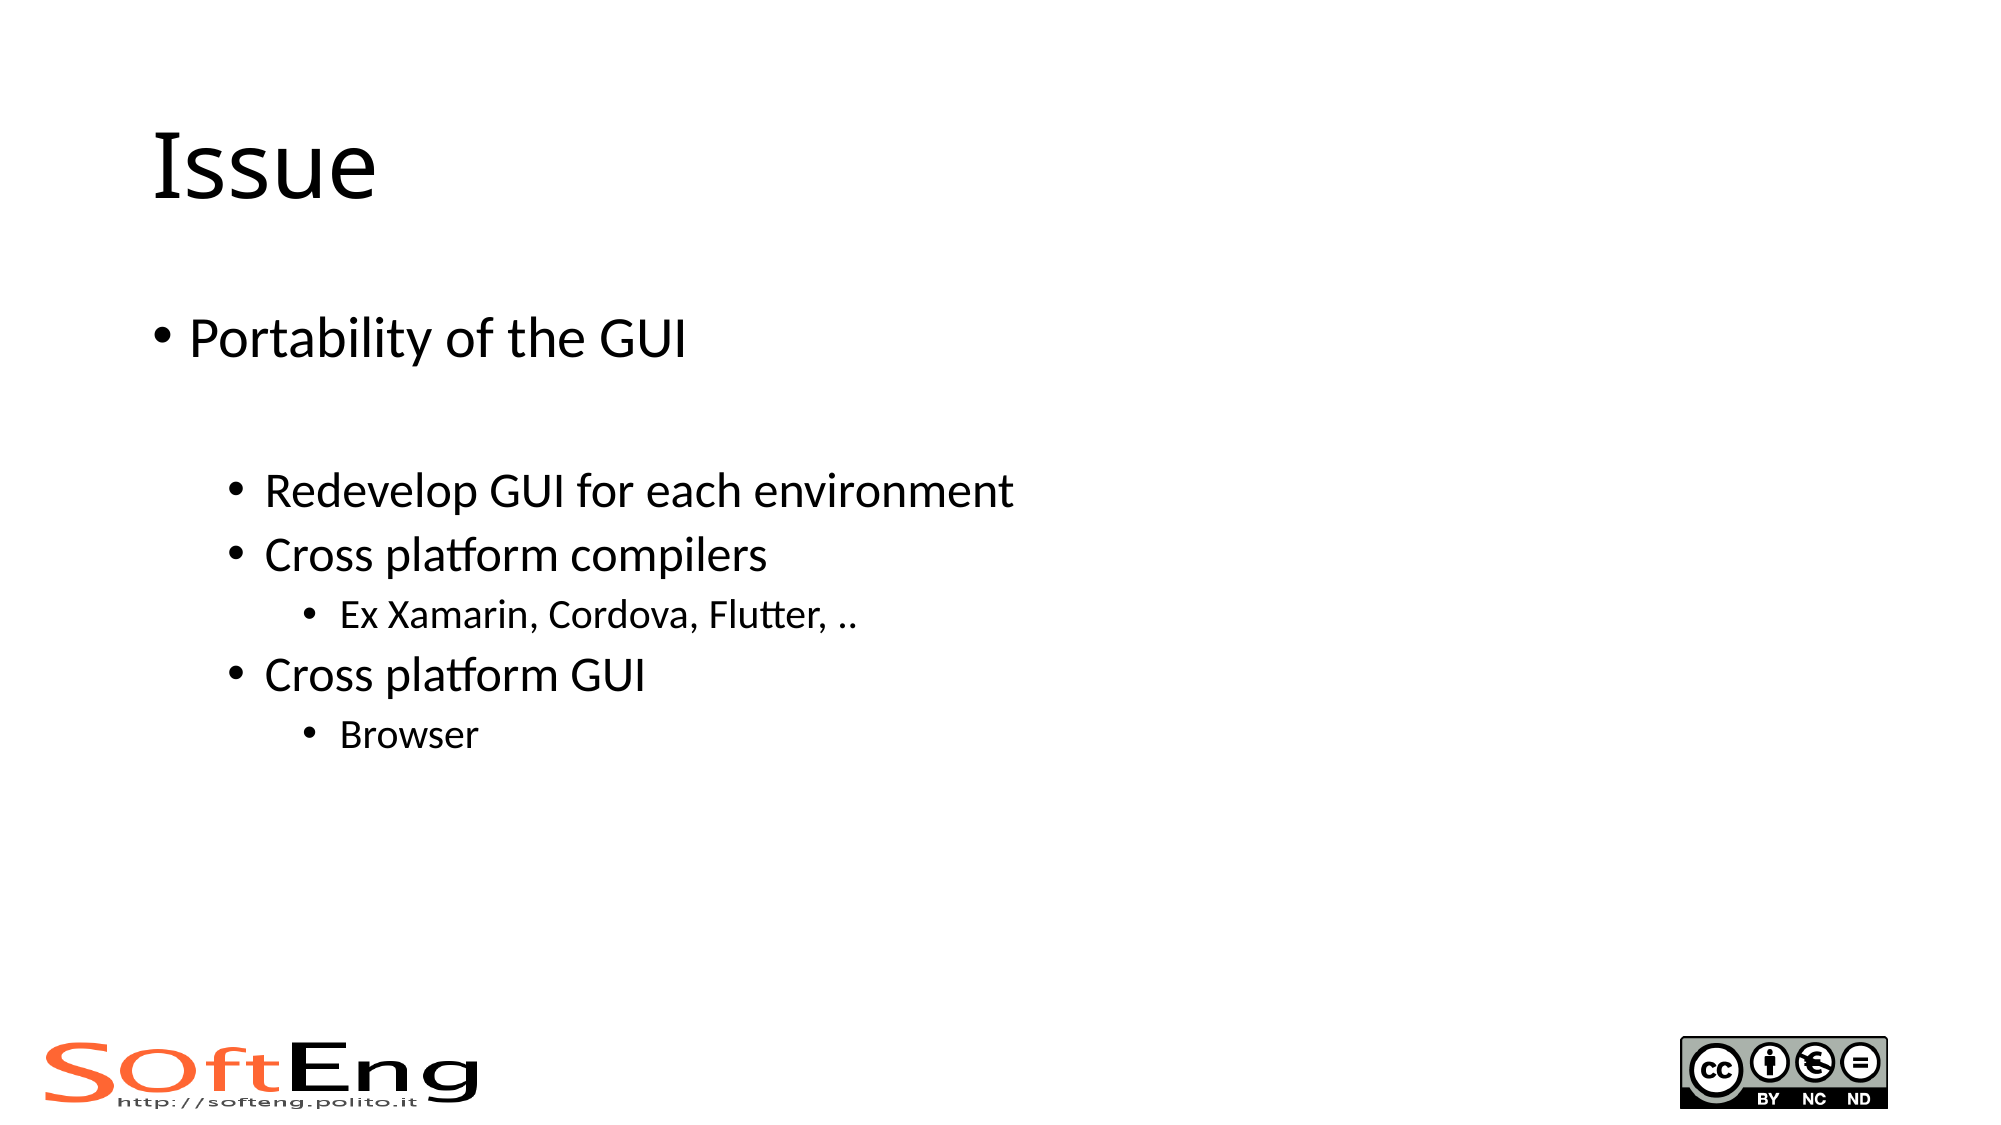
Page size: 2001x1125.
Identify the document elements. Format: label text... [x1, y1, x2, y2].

title Issue [137, 59, 1863, 278]
picture [1680, 1036, 1888, 1109]
list Portability of the GUI Redevelop GUI for each environment Cross platform compilers Ex Xamarin, Cordova, Flutter, .. Cross platform GUI Browser [137, 299, 1863, 1014]
picture [37, 1026, 488, 1119]
